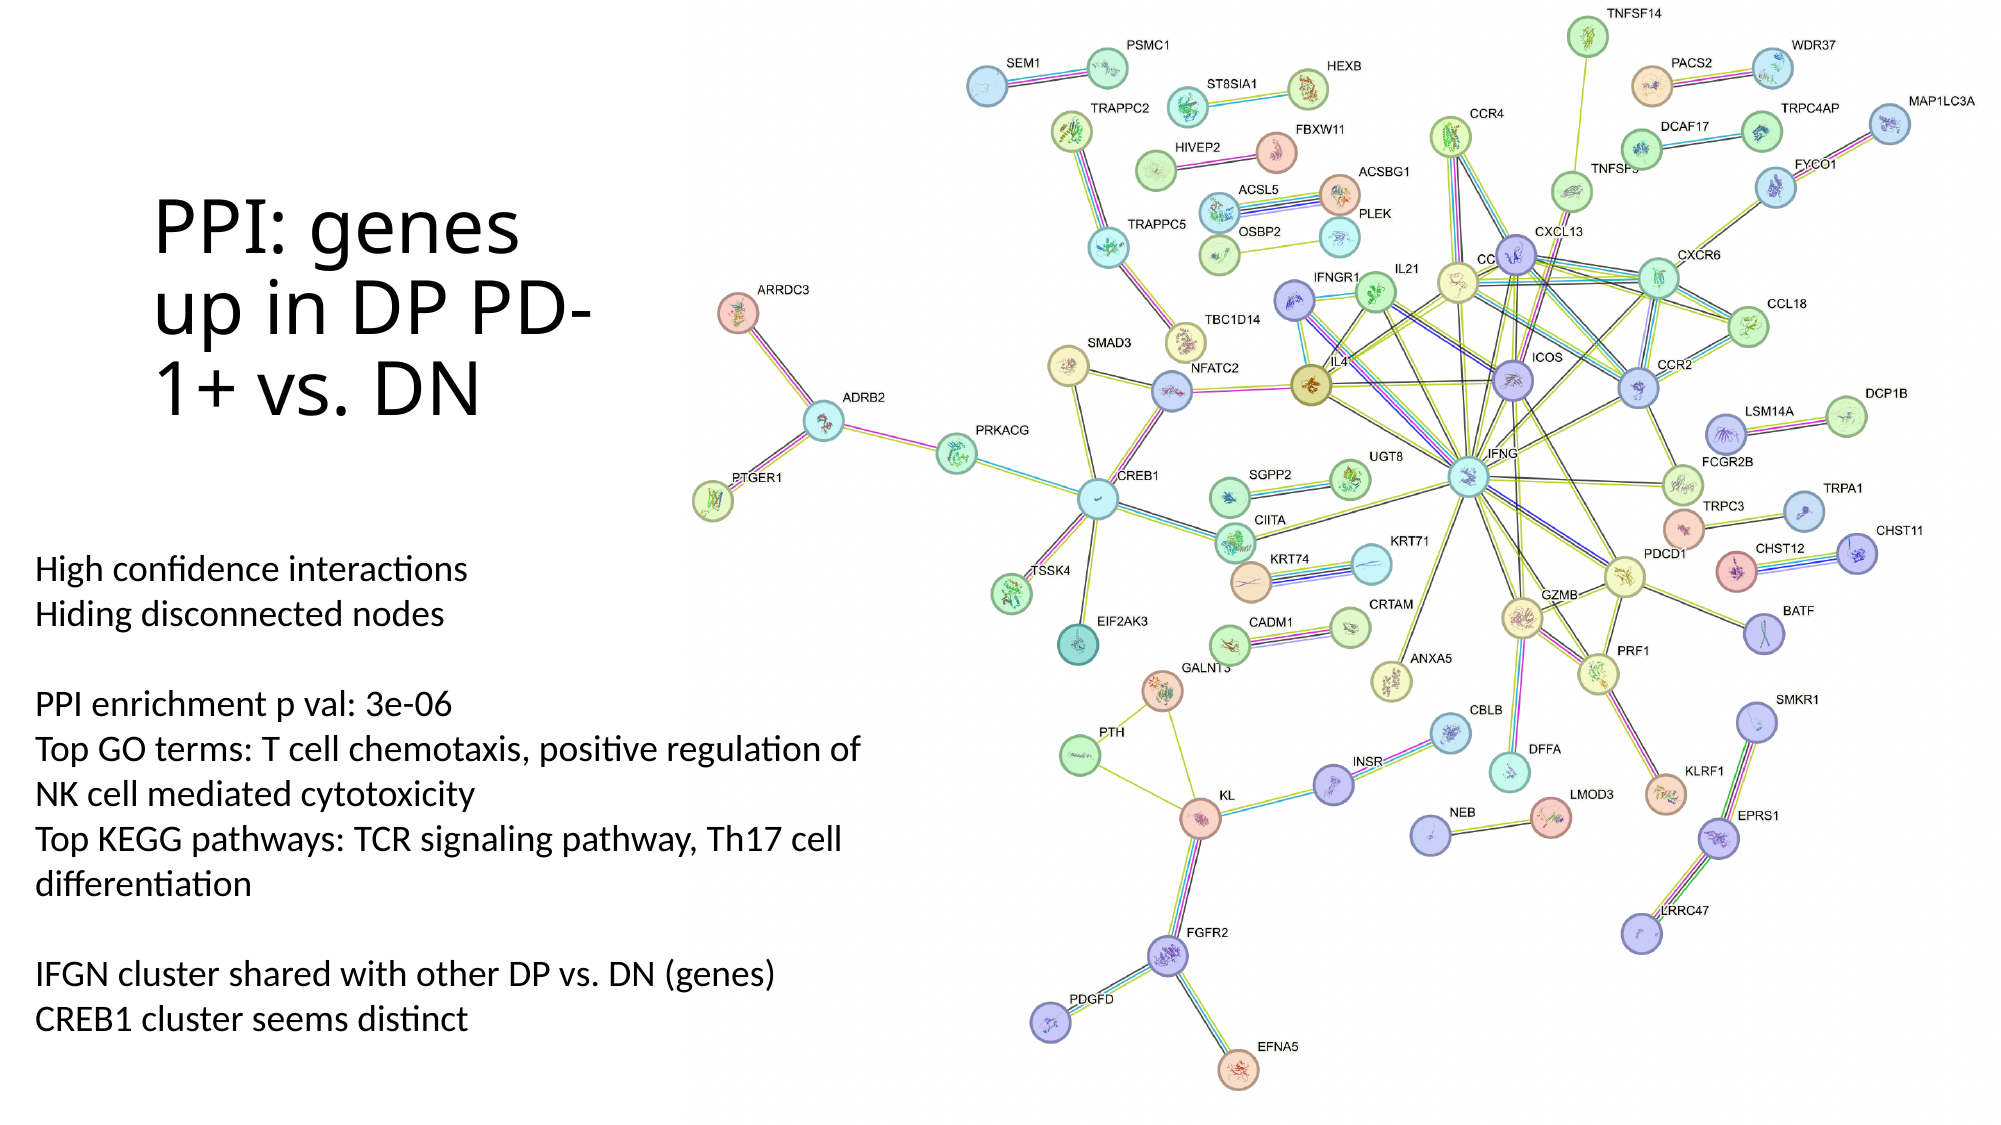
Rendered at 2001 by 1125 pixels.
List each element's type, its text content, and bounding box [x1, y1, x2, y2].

picture [683, 0, 2000, 1125]
title PPI: genes up in DP PD-1+ vs. DN [137, 97, 621, 524]
text_box High confidence interactions Hiding disconnected nodes PPI enrichment p val: 3e-06 Top GO terms: T cell chemotaxis, positive regulation of NK cell mediated cytotoxicity Top KEGG pathways: TCR signaling pathway, Th17 cell differentiation IFGN cluster shared with other DP vs. DN (genes) CREB1 cluster seems distinct [20, 536, 683, 1047]
